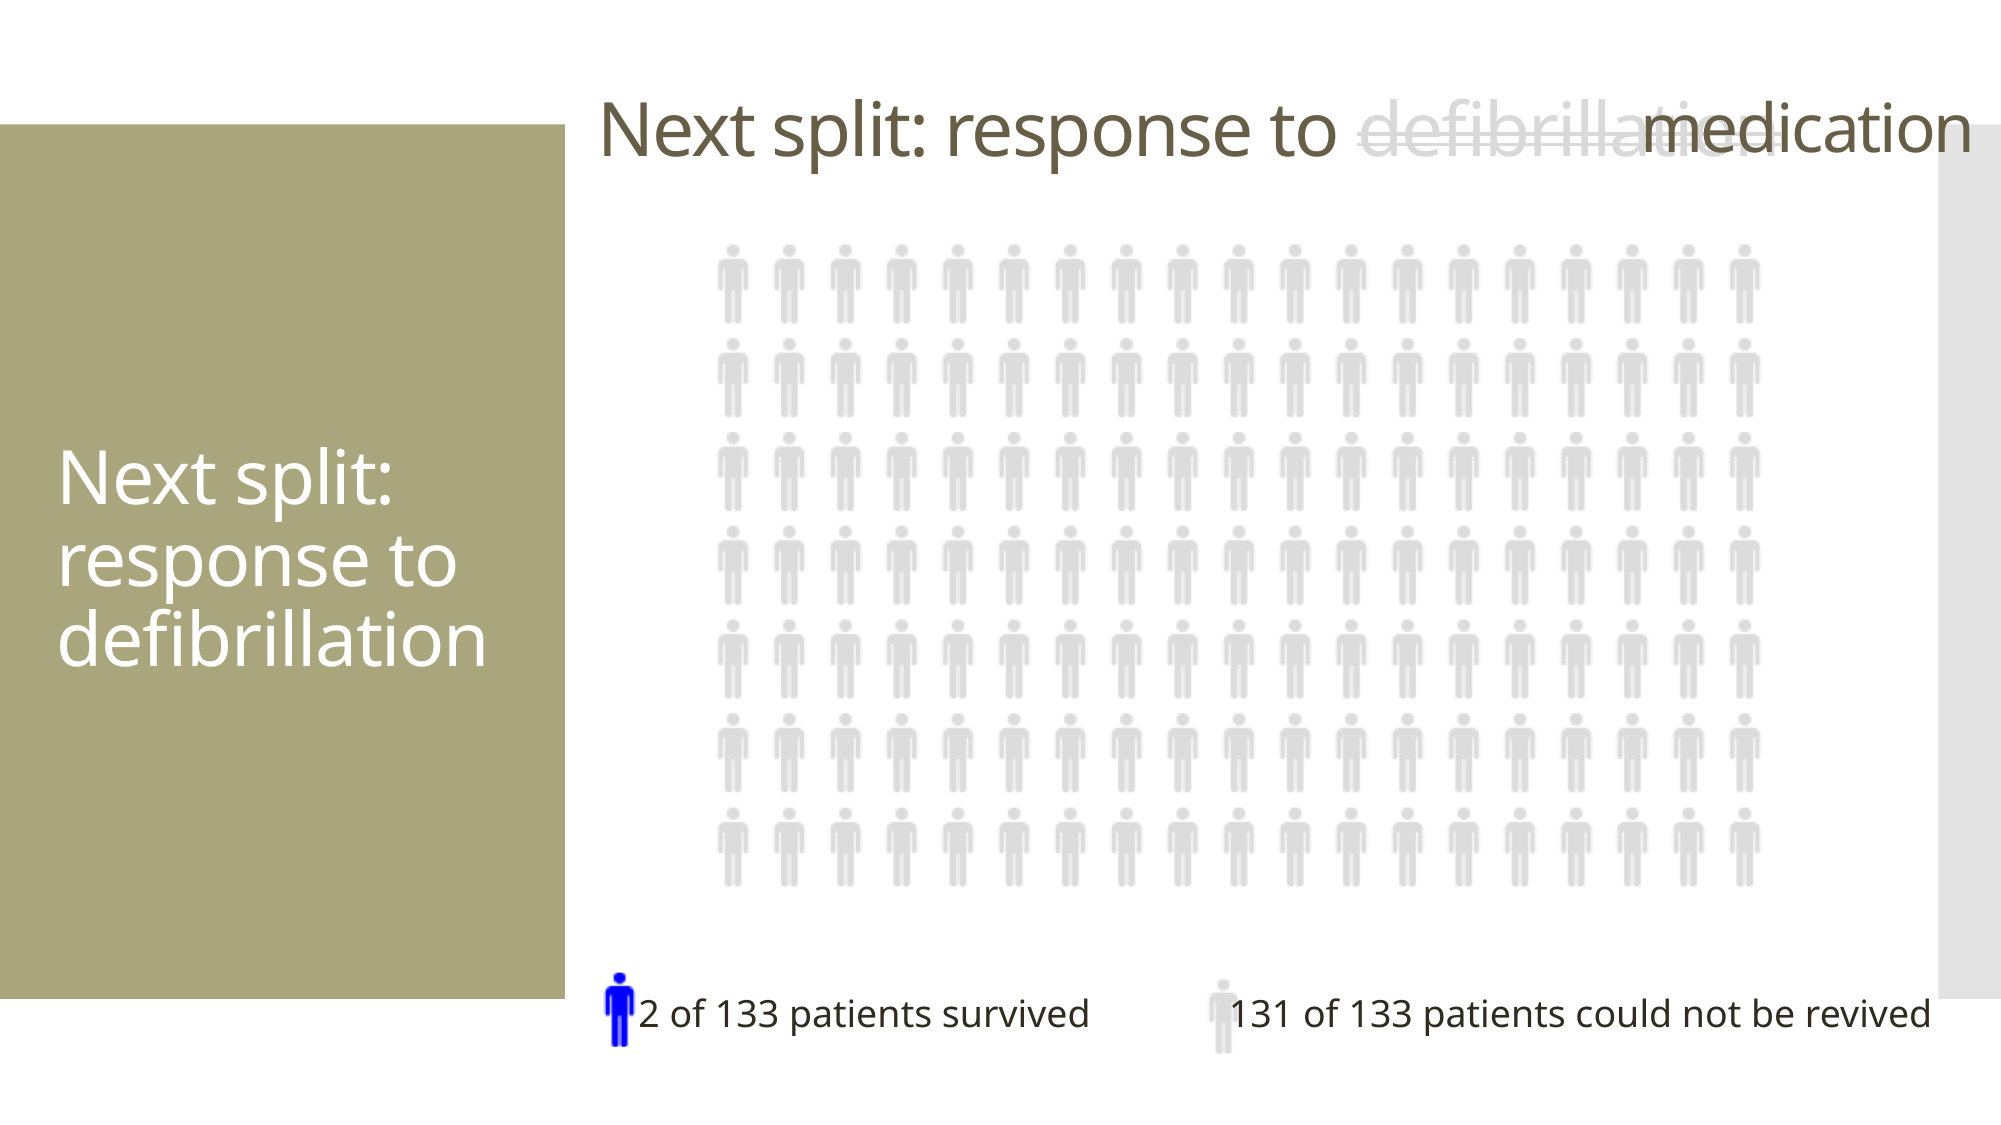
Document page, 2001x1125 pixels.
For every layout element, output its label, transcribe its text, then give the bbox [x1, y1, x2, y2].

text_box medication [1624, 44, 2000, 208]
picture [1181, 952, 1264, 1074]
text_box 2 of 133 patients survived [652, 982, 1106, 1043]
text_box 131 of 133 patients could not be revived [1264, 982, 1948, 1043]
title Next split: response to defibrillation [41, 184, 525, 940]
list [697, 170, 1774, 798]
text_box Next split: response to defibrillation [582, 45, 1624, 208]
picture [577, 957, 652, 1071]
picture [697, 798, 1775, 897]
